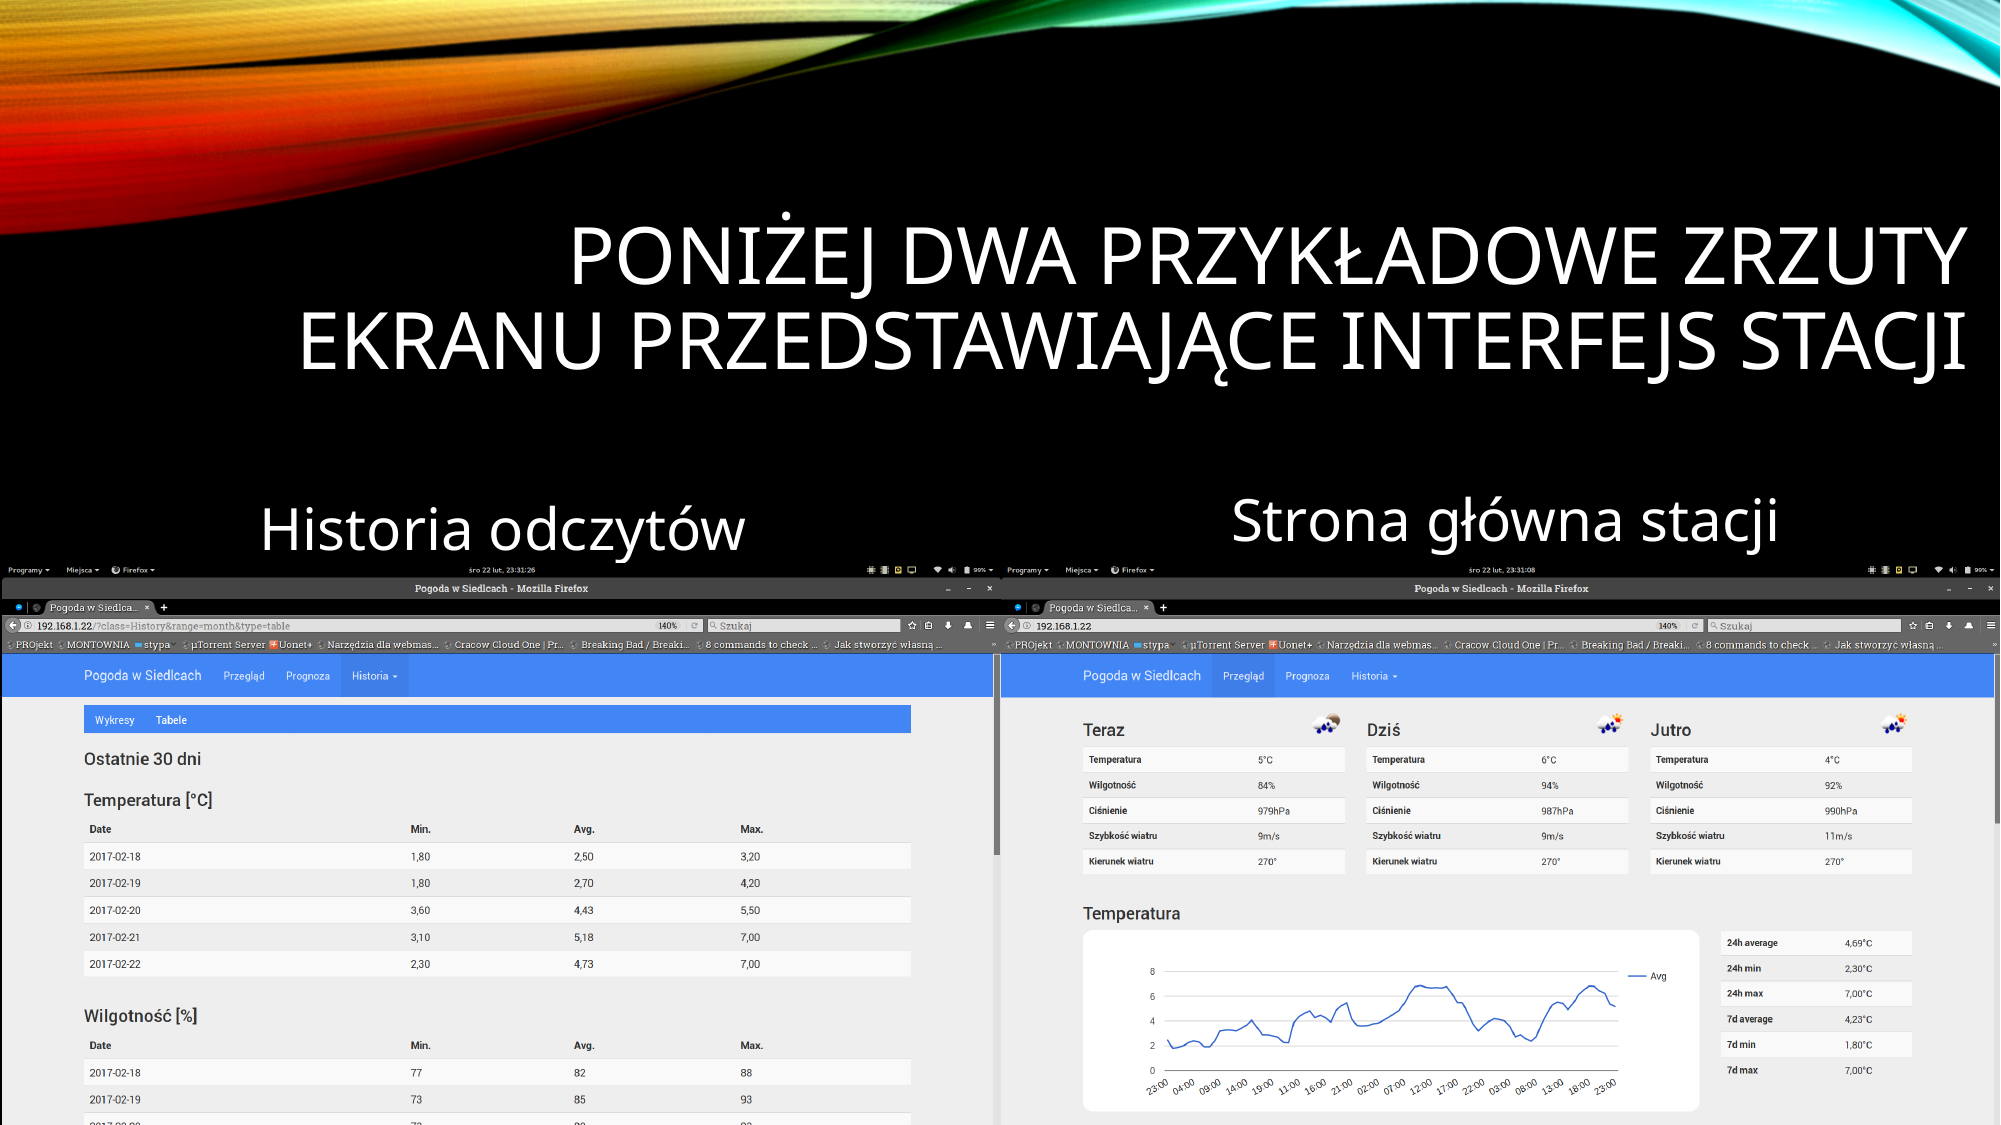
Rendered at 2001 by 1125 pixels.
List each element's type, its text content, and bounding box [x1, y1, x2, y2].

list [1, 563, 1001, 1125]
picture [0, 0, 2000, 237]
list Historia odczytów [9, 435, 997, 563]
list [1001, 563, 2000, 1125]
title Poniżej dwa przykładowe zrzuty ekranu przedstawiające interfejs stacji [265, 195, 1984, 408]
list Strona główna stacji [1009, 426, 2000, 562]
